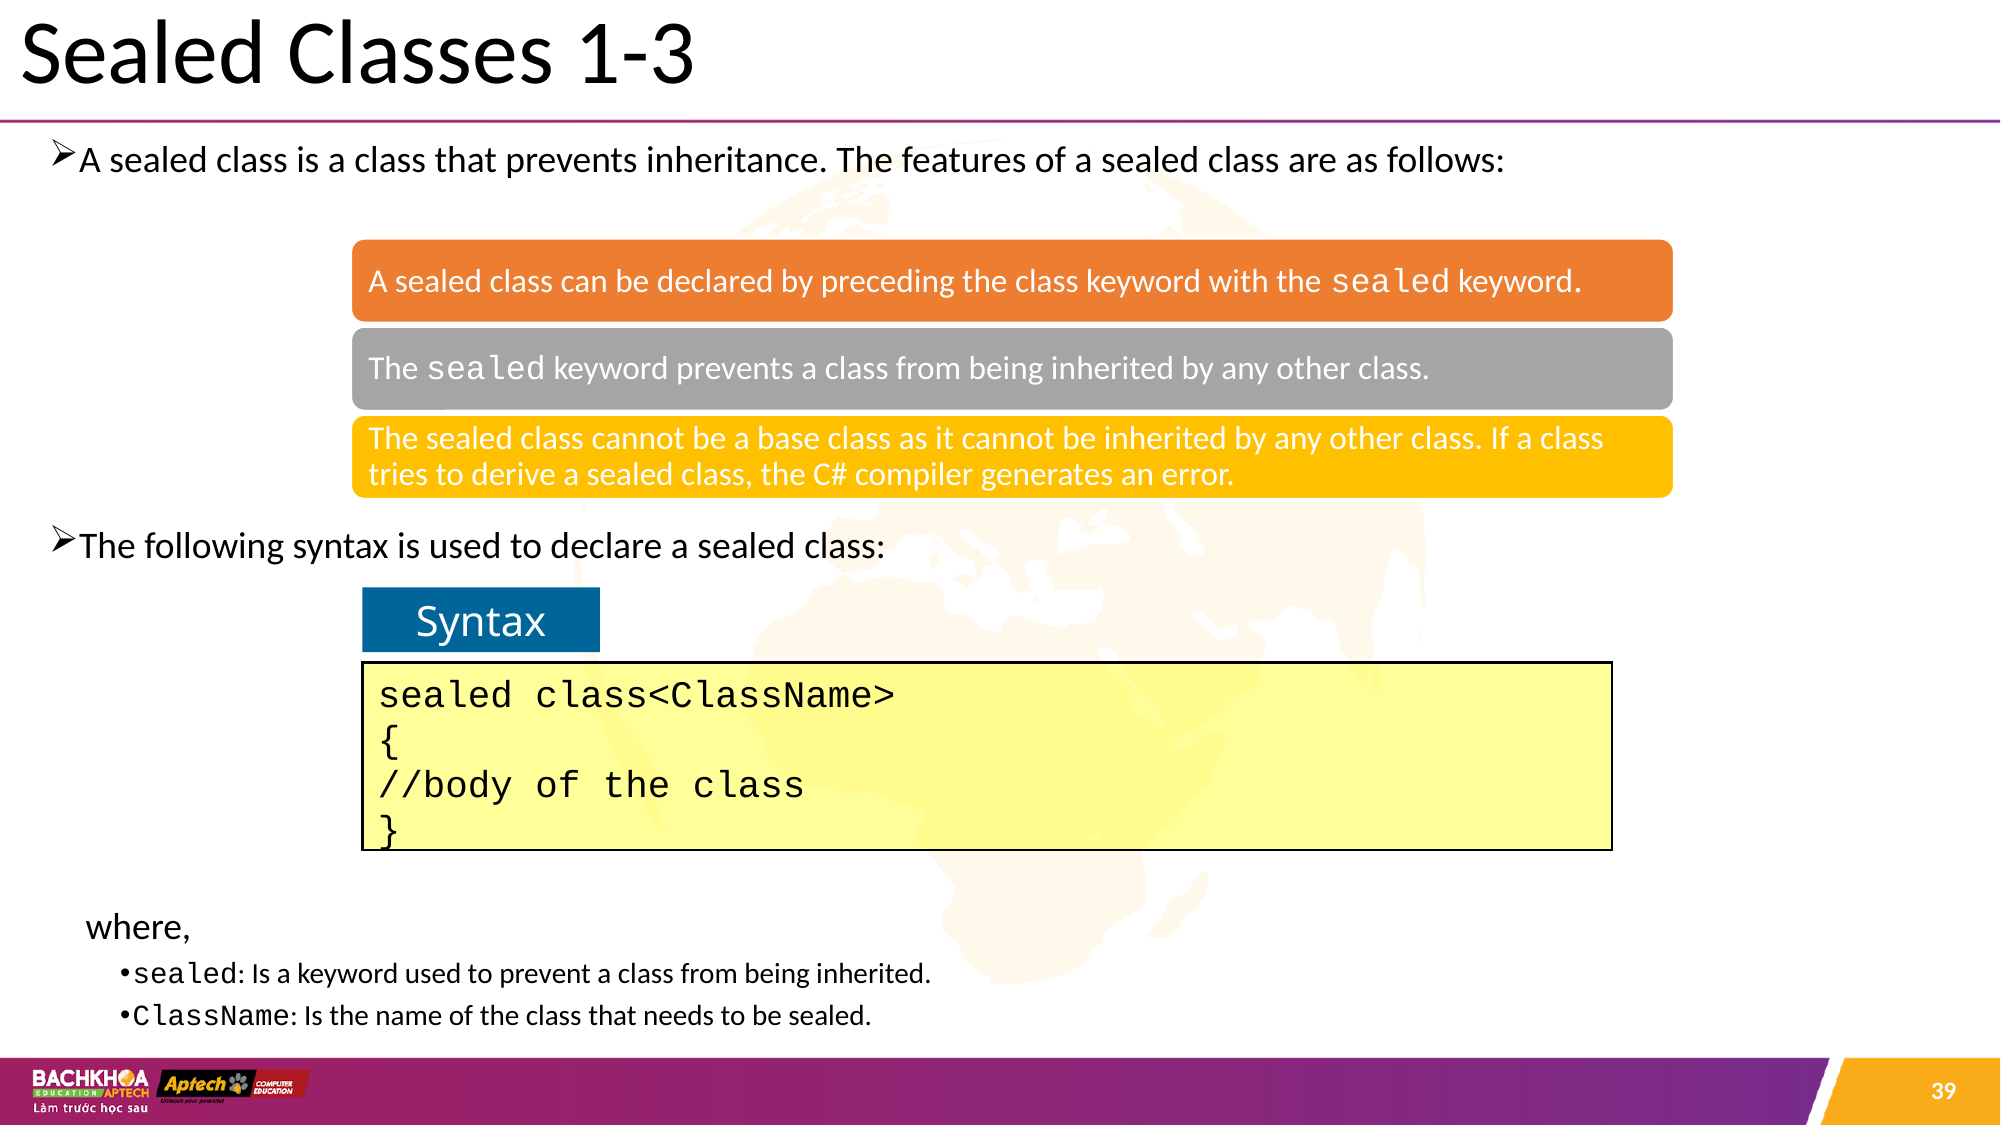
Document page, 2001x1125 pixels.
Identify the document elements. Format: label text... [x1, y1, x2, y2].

text_box sealed class<ClassName> { //body of the class } [362, 662, 1613, 850]
text_box Syntax [362, 587, 600, 653]
title Sealed Classes 1-3 [5, 3, 1993, 116]
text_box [349, 237, 1676, 501]
list A sealed class is a class that prevents inheritance. The features of a sealed class are as follows: The following syntax is used to declare a sealed class: where, sealed: Is a keyword used to prevent a class from being inherited. ClassName: Is the name of the class that needs to be sealed. [5, 125, 1993, 1014]
picture [0, 0, 2001, 1125]
slide_number 39 [1899, 1059, 1988, 1120]
